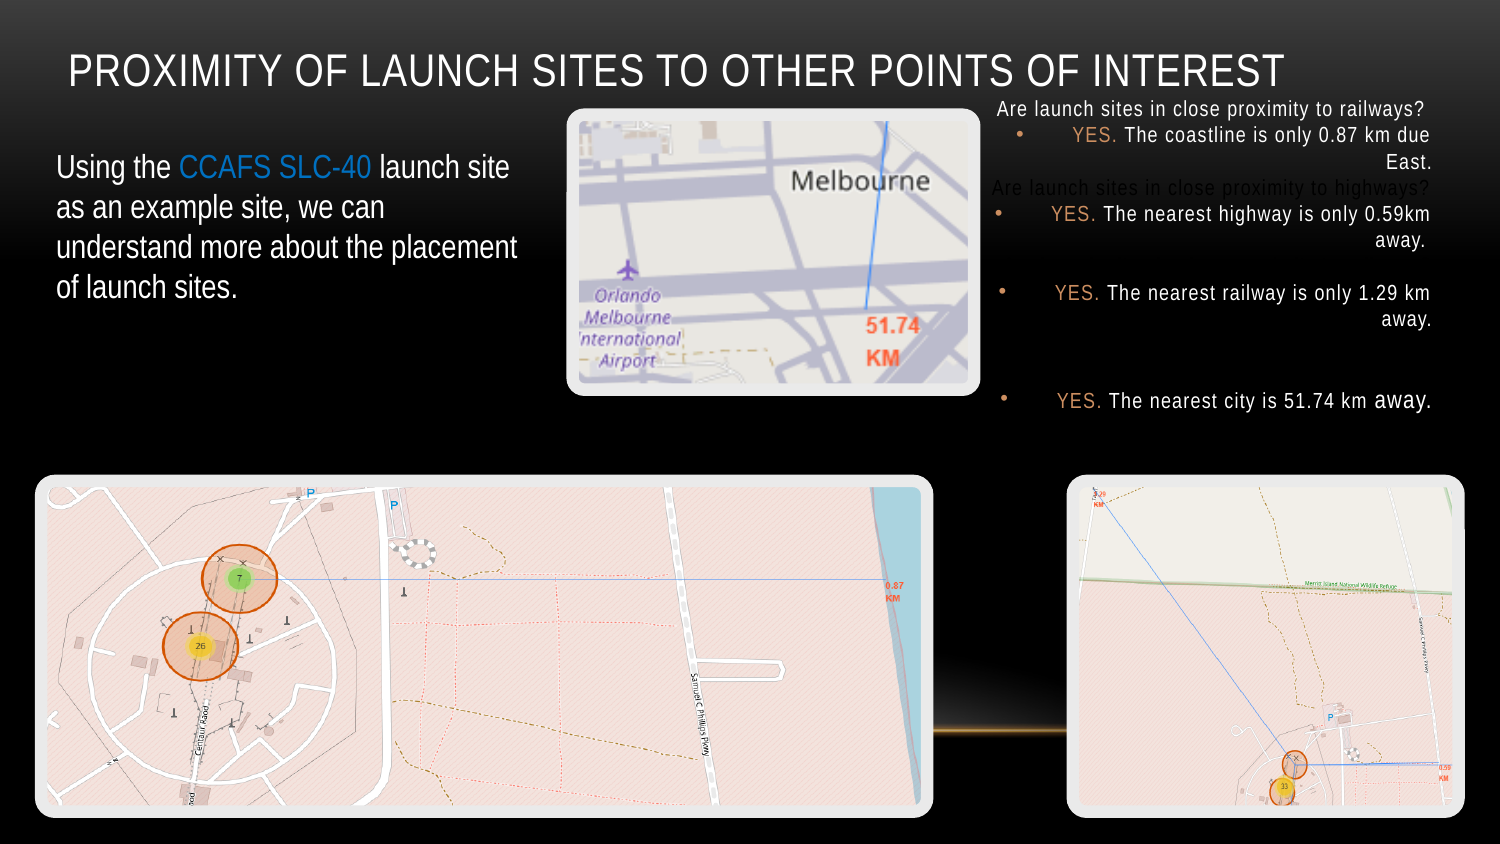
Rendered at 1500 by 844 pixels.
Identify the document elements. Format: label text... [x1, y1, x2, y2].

picture [0, 0, 1500, 844]
footer FAZIL BABA IBM [99, 823, 575, 827]
text_box Using the CCAFS SLC-40 launch site as an example site, we can understand more about the placement of launch sites. [41, 138, 538, 313]
title PROXIMITY OF LAUNCH SITES TO OTHER POINTS OF INTEREST [53, 32, 1400, 103]
text_box Are launch sites in close proximity to railways? YES. The coastline is only 0.87 km due East. Are launch sites in close proximity to highways? YES. The nearest highway is only 0.59km away. Are launch sites in close proximity to railways? YES. The nearest railway is only 1.29 km away. Do launch sites keep certain distance away from cities? YES. The nearest city is 51.74 km away. [974, 110, 1447, 422]
